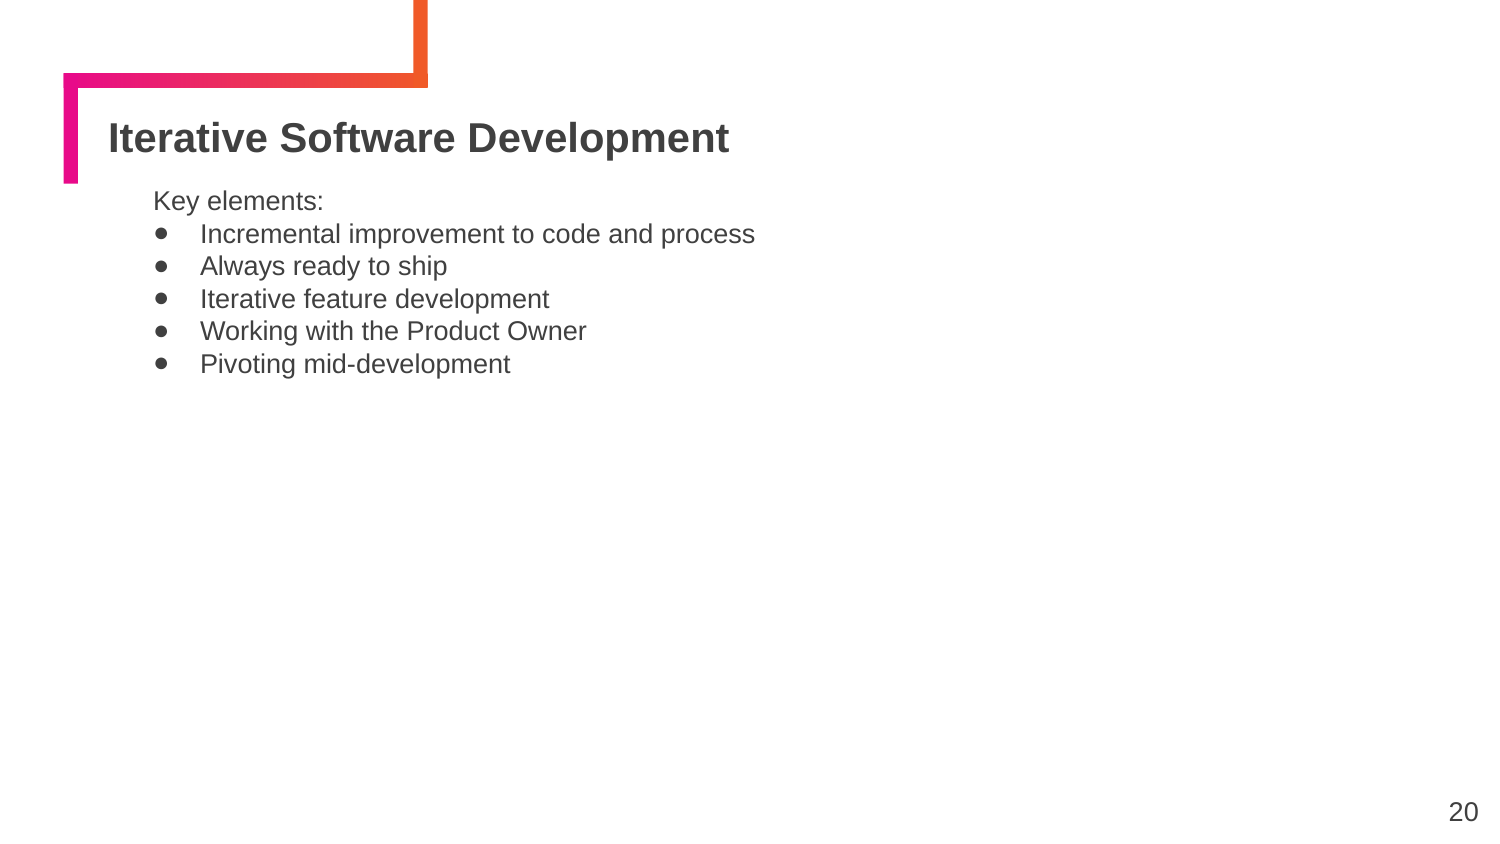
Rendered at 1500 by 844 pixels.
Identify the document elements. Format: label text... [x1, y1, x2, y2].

slide_number 20 [1403, 779, 1494, 844]
subtitle Key elements: Incremental improvement to code and process Always ready to ship Iterative feature development Working with the Product Owner Pivoting mid-development [100, 168, 1352, 690]
title Iterative Software Development [100, 117, 1455, 169]
